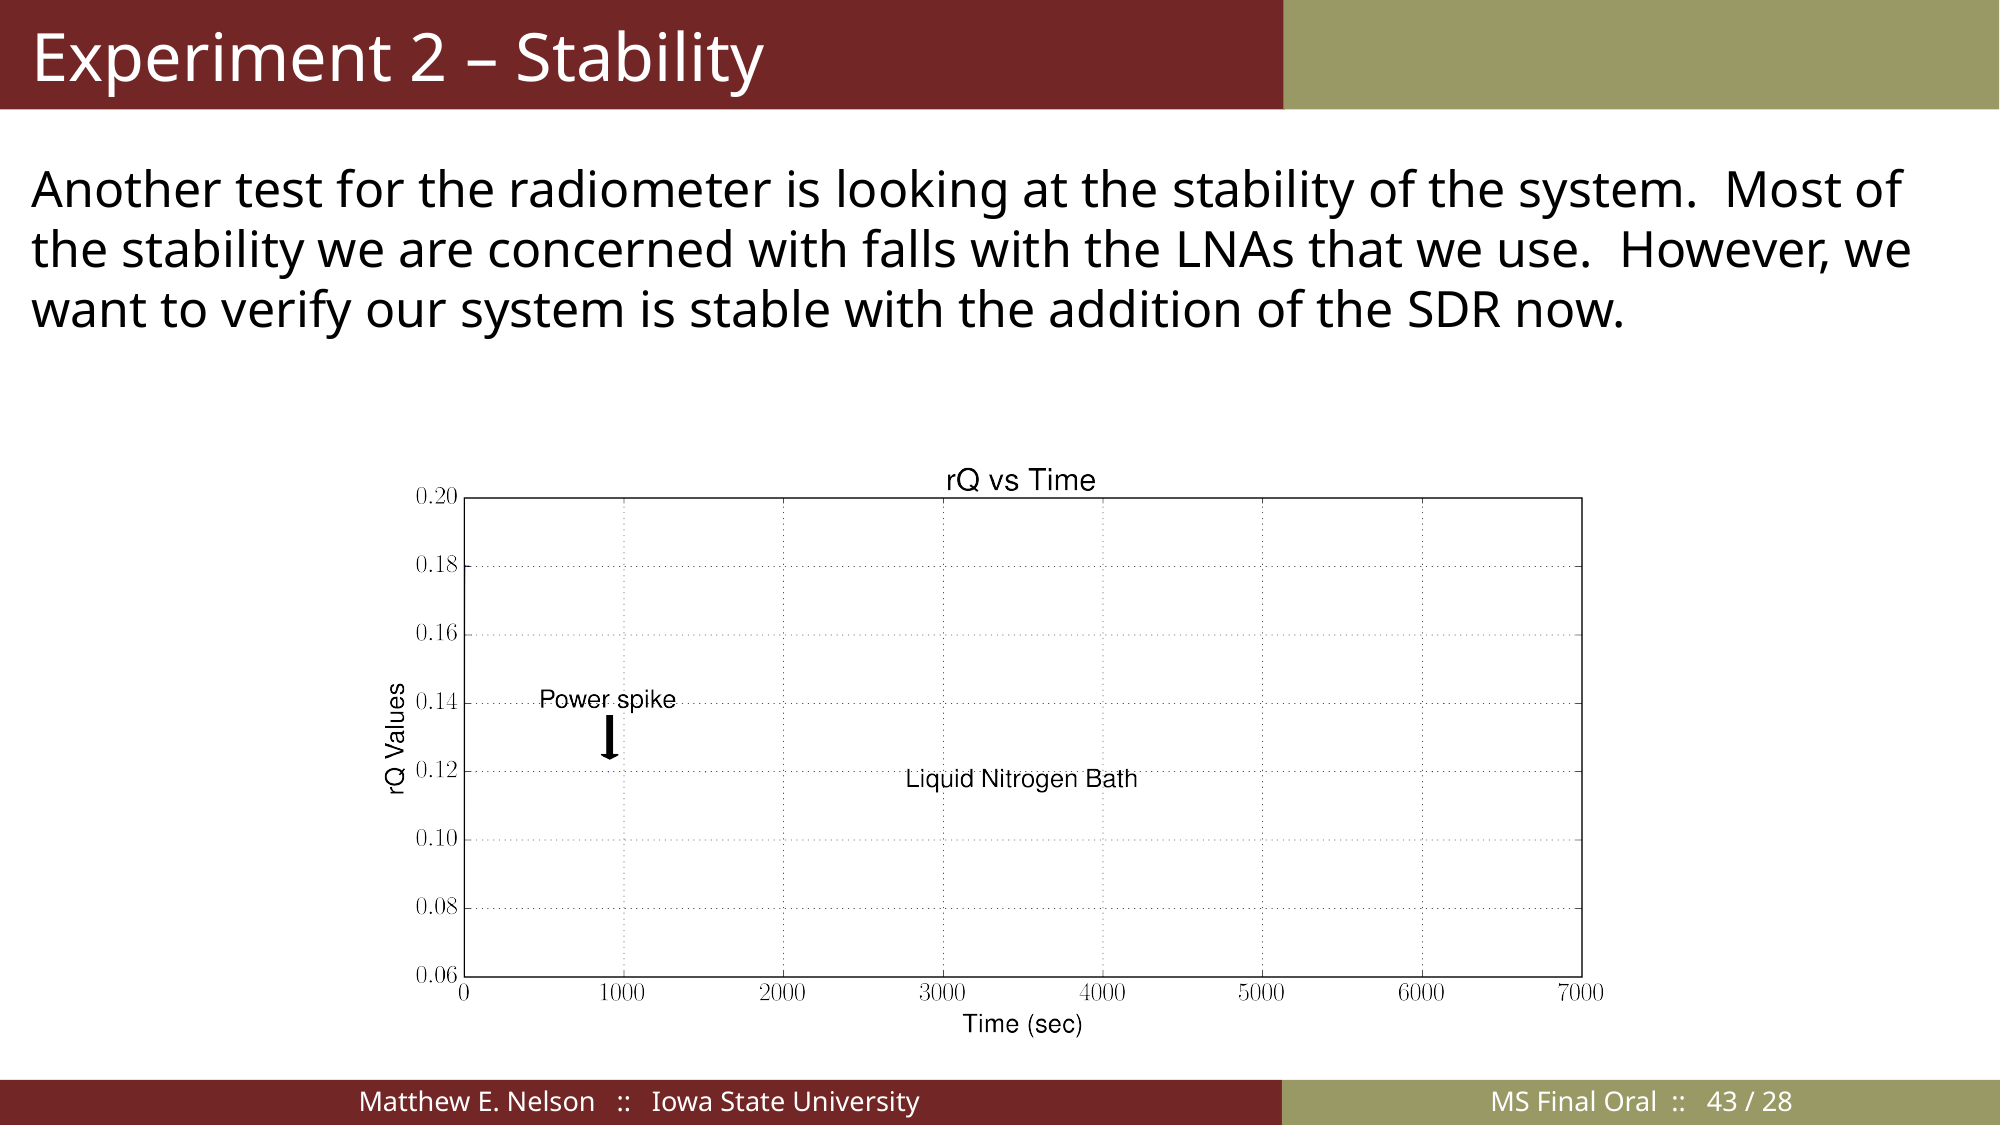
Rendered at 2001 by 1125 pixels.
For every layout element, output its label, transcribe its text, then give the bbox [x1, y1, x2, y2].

list Another test for the radiometer is looking at the stability of the system. Most of the stability we are concerned with falls with the LNAs that we use. However, we want to verify our system is stable with the addition of the SDR now. [16, 149, 1950, 1063]
title Experiment 2 – Stability [16, 0, 1284, 110]
picture [284, 436, 1726, 1055]
